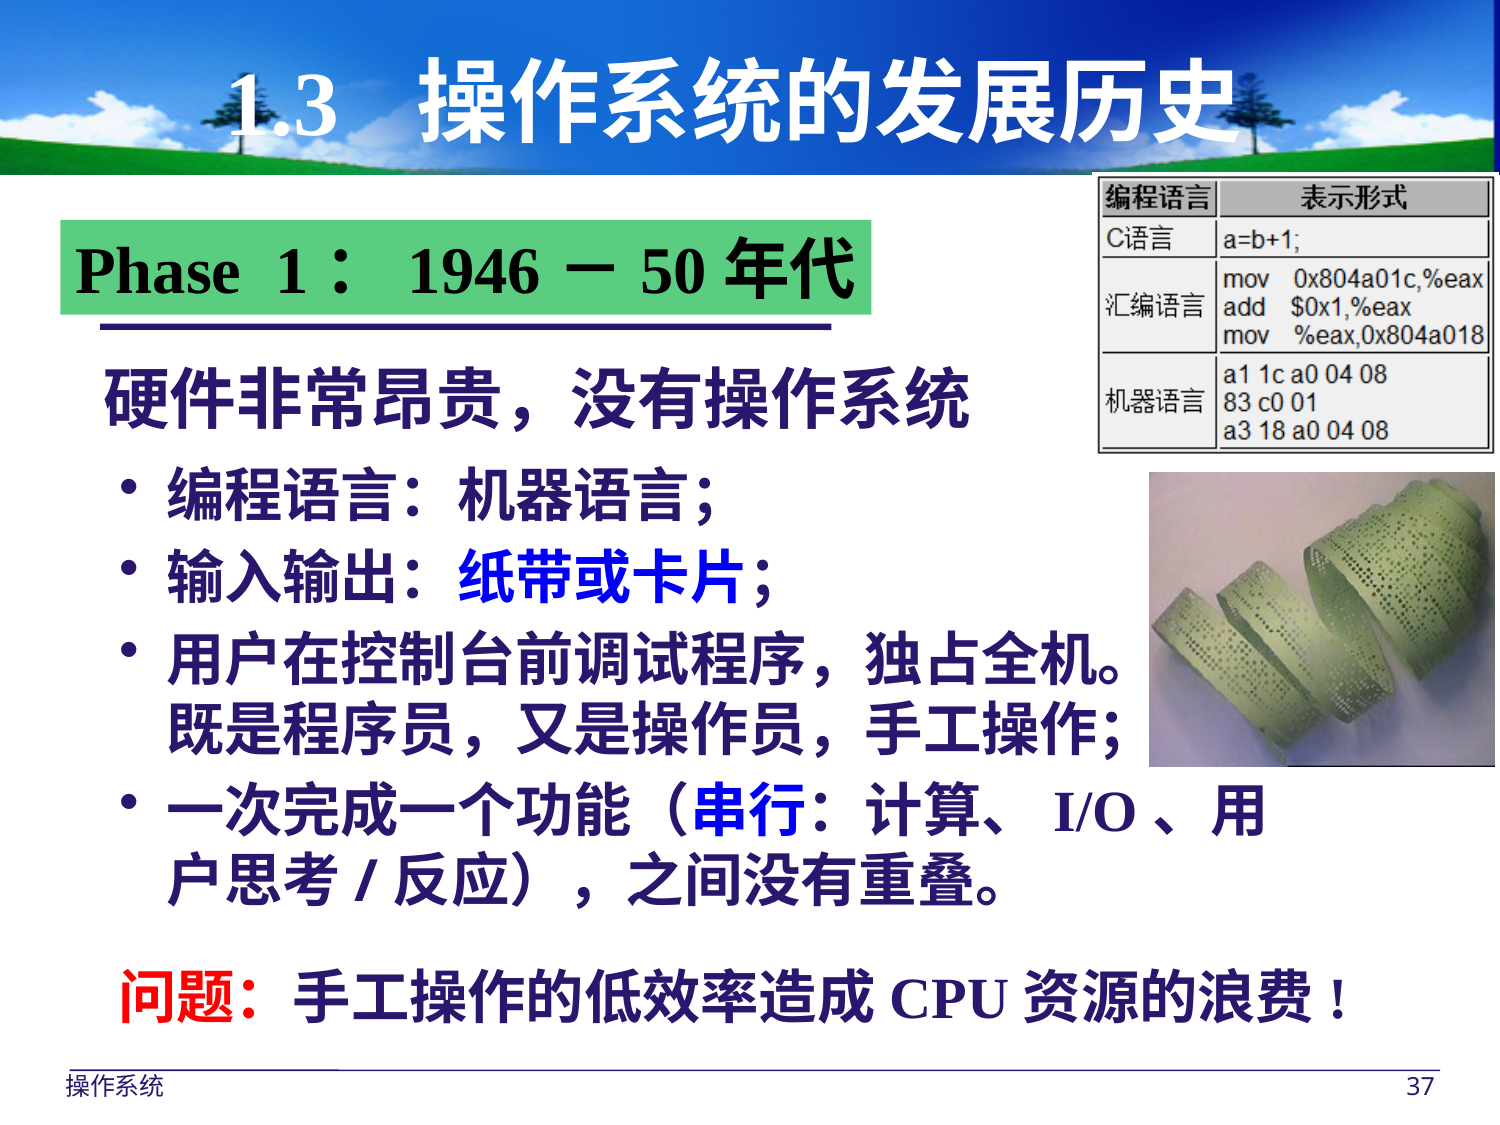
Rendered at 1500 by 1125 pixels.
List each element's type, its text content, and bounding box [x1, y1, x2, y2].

title 1.3 操作系统的发展历史 [50, 50, 1438, 161]
text_box 硬件非常昂贵，没有操作系统 [88, 349, 1045, 444]
text_box 编程语言：机器语言； 输入输出：纸带或卡片； 用户在控制台前调试程序，独占全机。用户既是程序员，又是操作员，手工操作； 一次完成一个功能（串行：计算、I/O、用户思考/反应），之间没有重叠。 [29, 451, 1332, 936]
picture [1148, 472, 1495, 767]
text_box 问题：手工操作的低效率造成CPU资源的浪费! [103, 952, 1363, 1038]
picture [0, 0, 1500, 458]
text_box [100, 219, 832, 327]
footer 37 [974, 1062, 1451, 1116]
slide_number 操作系统 [49, 1062, 401, 1116]
